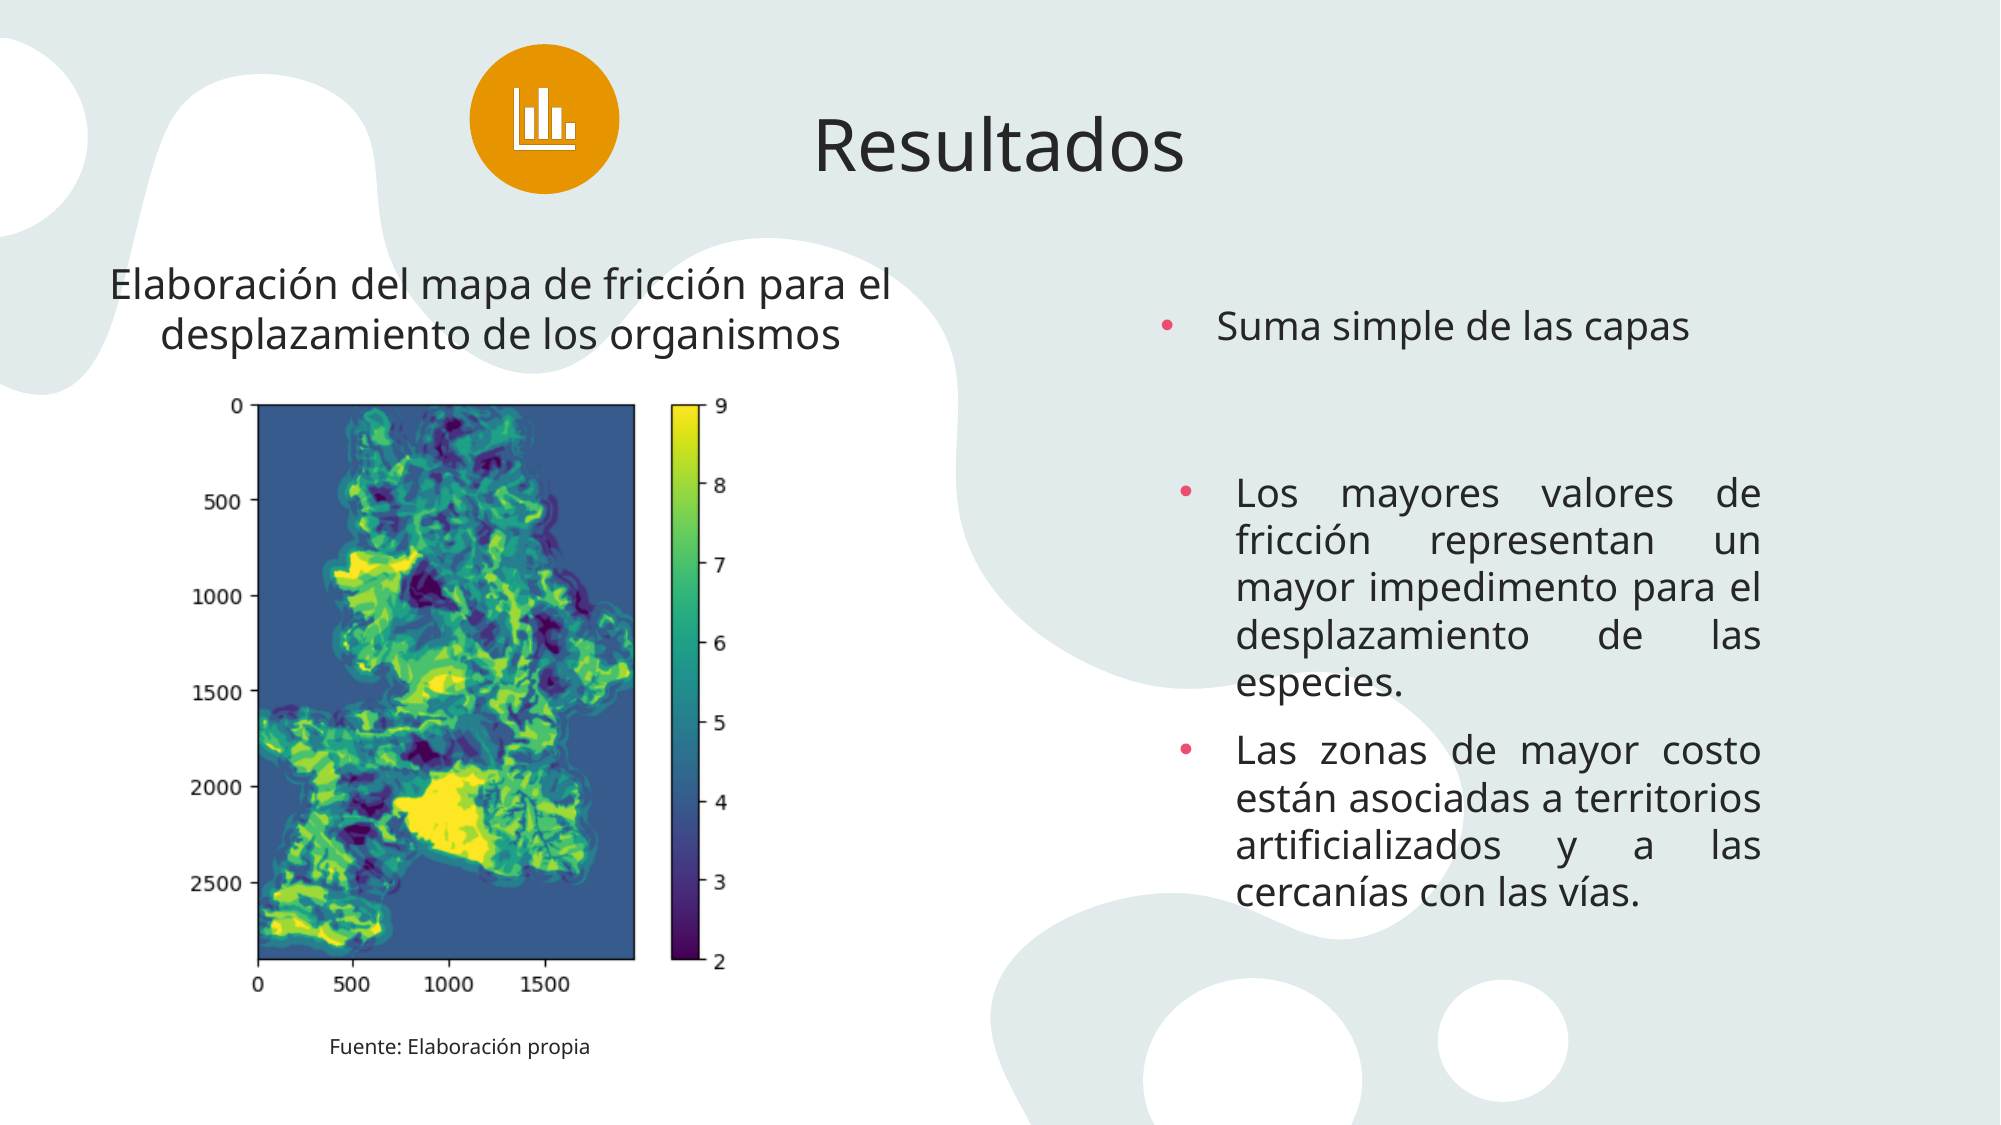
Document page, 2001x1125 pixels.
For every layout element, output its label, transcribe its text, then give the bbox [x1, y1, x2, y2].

text_box Suma simple de las capas [1145, 293, 1761, 366]
text_box Resultados [99, 91, 532, 194]
text_box Los mayores valores de fricción representan un mayor impedimento para el desplazamiento de las especies. Las zonas de mayor costo están asociadas a territorios artificializados y a las cercanías con las vías. [1164, 460, 1778, 1027]
text_box [469, 44, 620, 195]
picture [175, 382, 742, 1010]
text_box Resultados [557, 91, 1900, 194]
title Elaboración del mapa de fricción para el desplazamiento de los organismos [47, 255, 955, 366]
text_box Fuente: Elaboración propia [178, 1026, 742, 1067]
text_box [500, 75, 589, 164]
